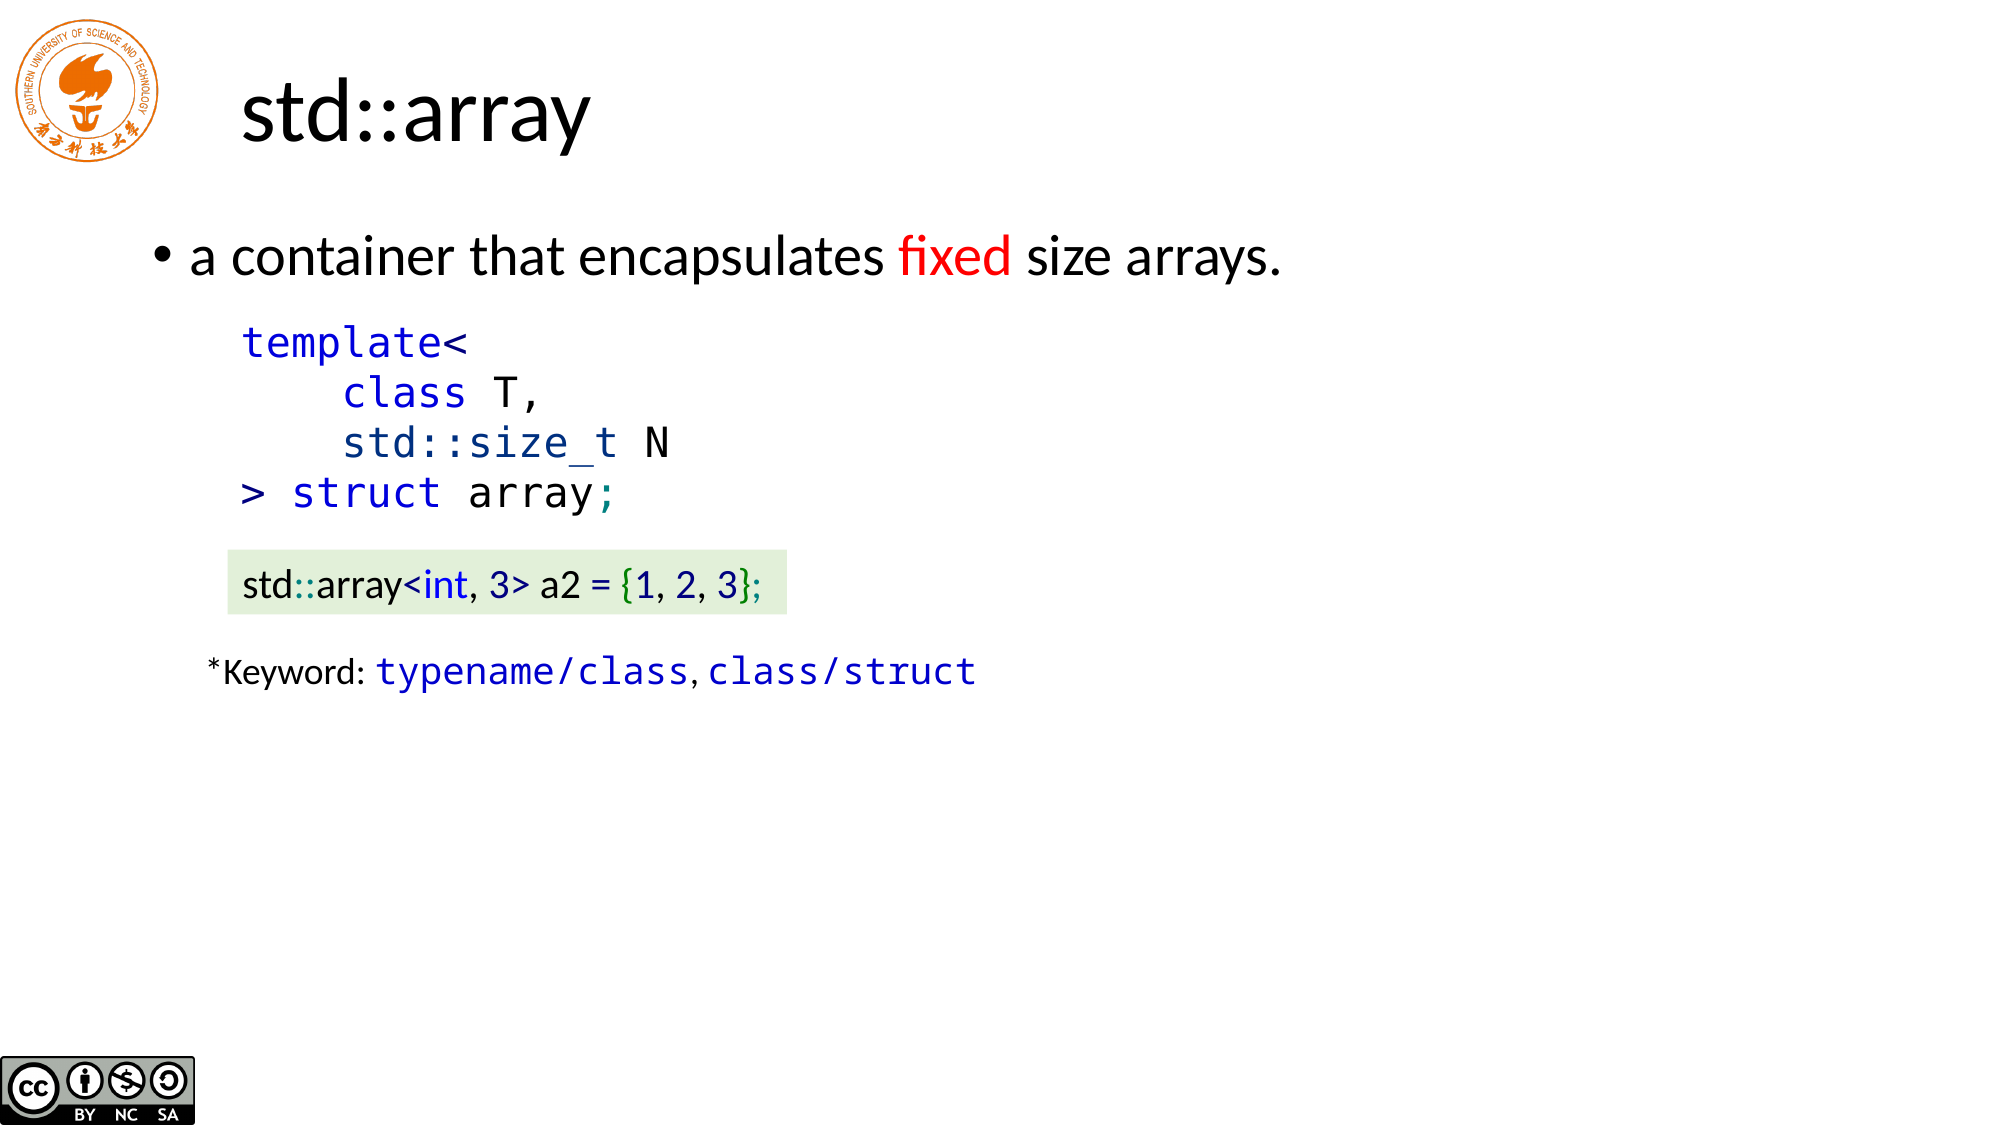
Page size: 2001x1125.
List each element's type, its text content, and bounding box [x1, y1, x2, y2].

list a container that encapsulates fixed size arrays. [137, 217, 1951, 355]
picture [10, 0, 170, 166]
text_box *Keyword: typename/class, class/struct [189, 639, 993, 700]
title std::array [225, 43, 1951, 181]
text_box std::array<int, 3> a2 = {1, 2, 3}; [227, 549, 787, 615]
picture [0, 1056, 195, 1125]
text_box template< class T, std::size_t N > struct array; [225, 307, 1226, 523]
